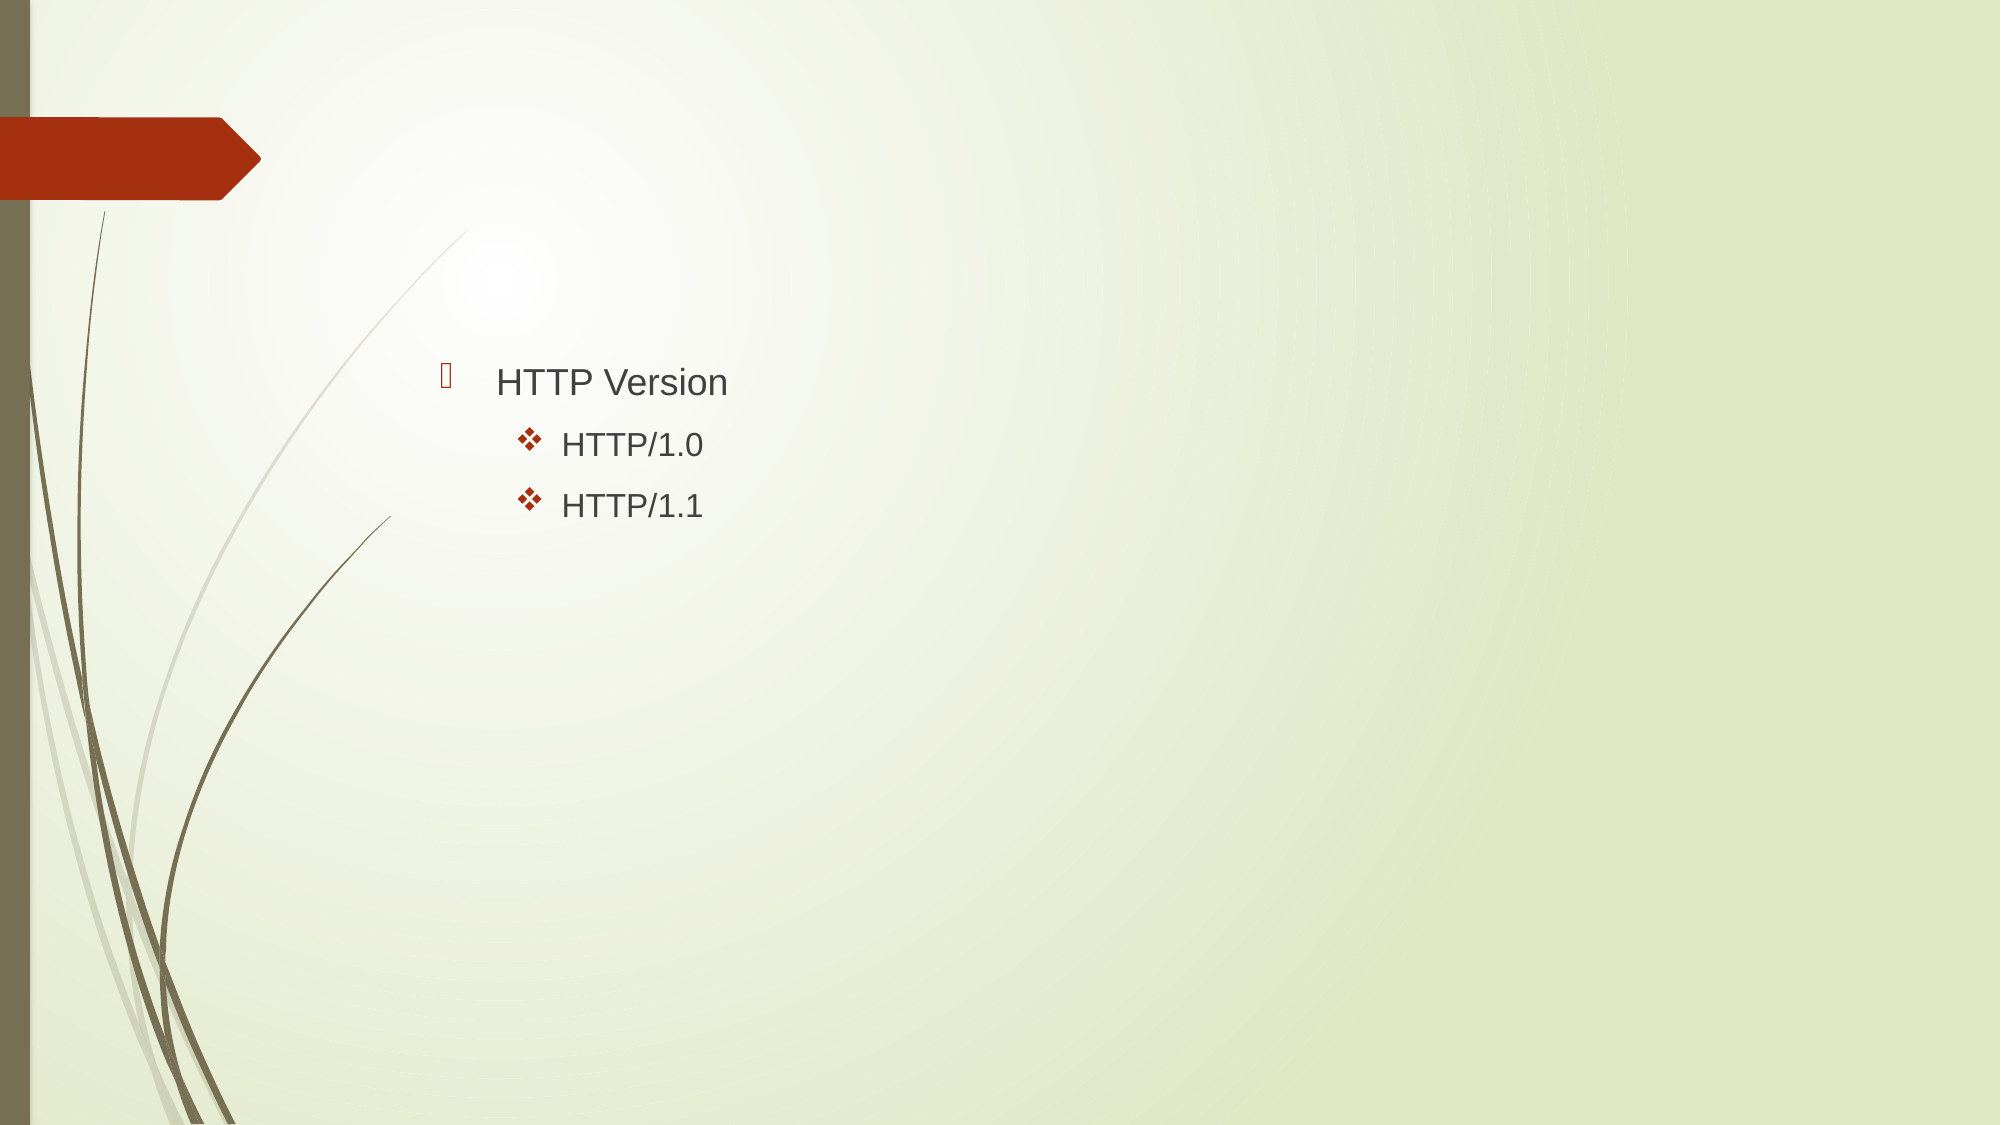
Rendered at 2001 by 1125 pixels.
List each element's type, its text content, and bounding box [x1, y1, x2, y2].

list HTTP Version HTTP/1.0 HTTP/1.1 [424, 350, 1888, 970]
